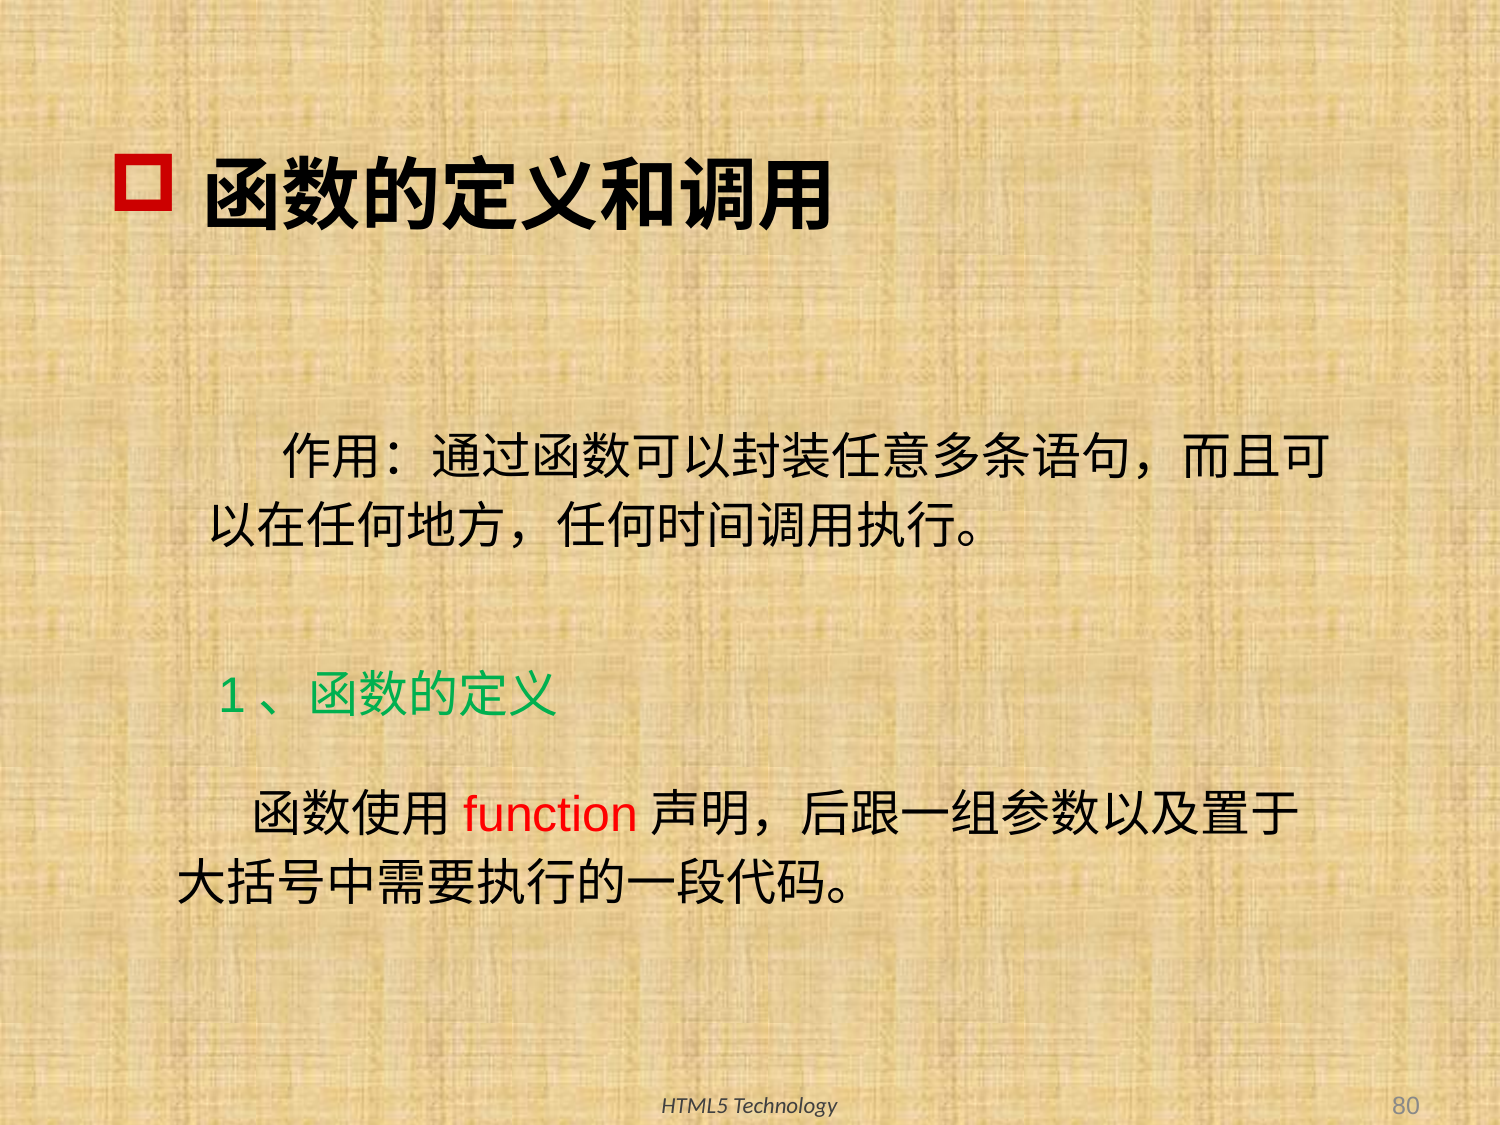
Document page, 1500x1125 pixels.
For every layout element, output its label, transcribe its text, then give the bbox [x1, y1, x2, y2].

footer HTML5 Technology [482, 1083, 1017, 1125]
text_box 函数使用function声明，后跟一组参数以及置于大括号中需要执行的一段代码。 [161, 765, 1340, 918]
text_box 作用：通过函数可以封装任意多条语句，而且可以在任何地方，任何时间调用执行。 [191, 408, 1370, 562]
slide_number 80 [1097, 1082, 1436, 1125]
text_box 1、函数的定义 [128, 646, 1370, 731]
title 函数的定义和调用 [94, 137, 1407, 248]
picture [0, 0, 1500, 1125]
